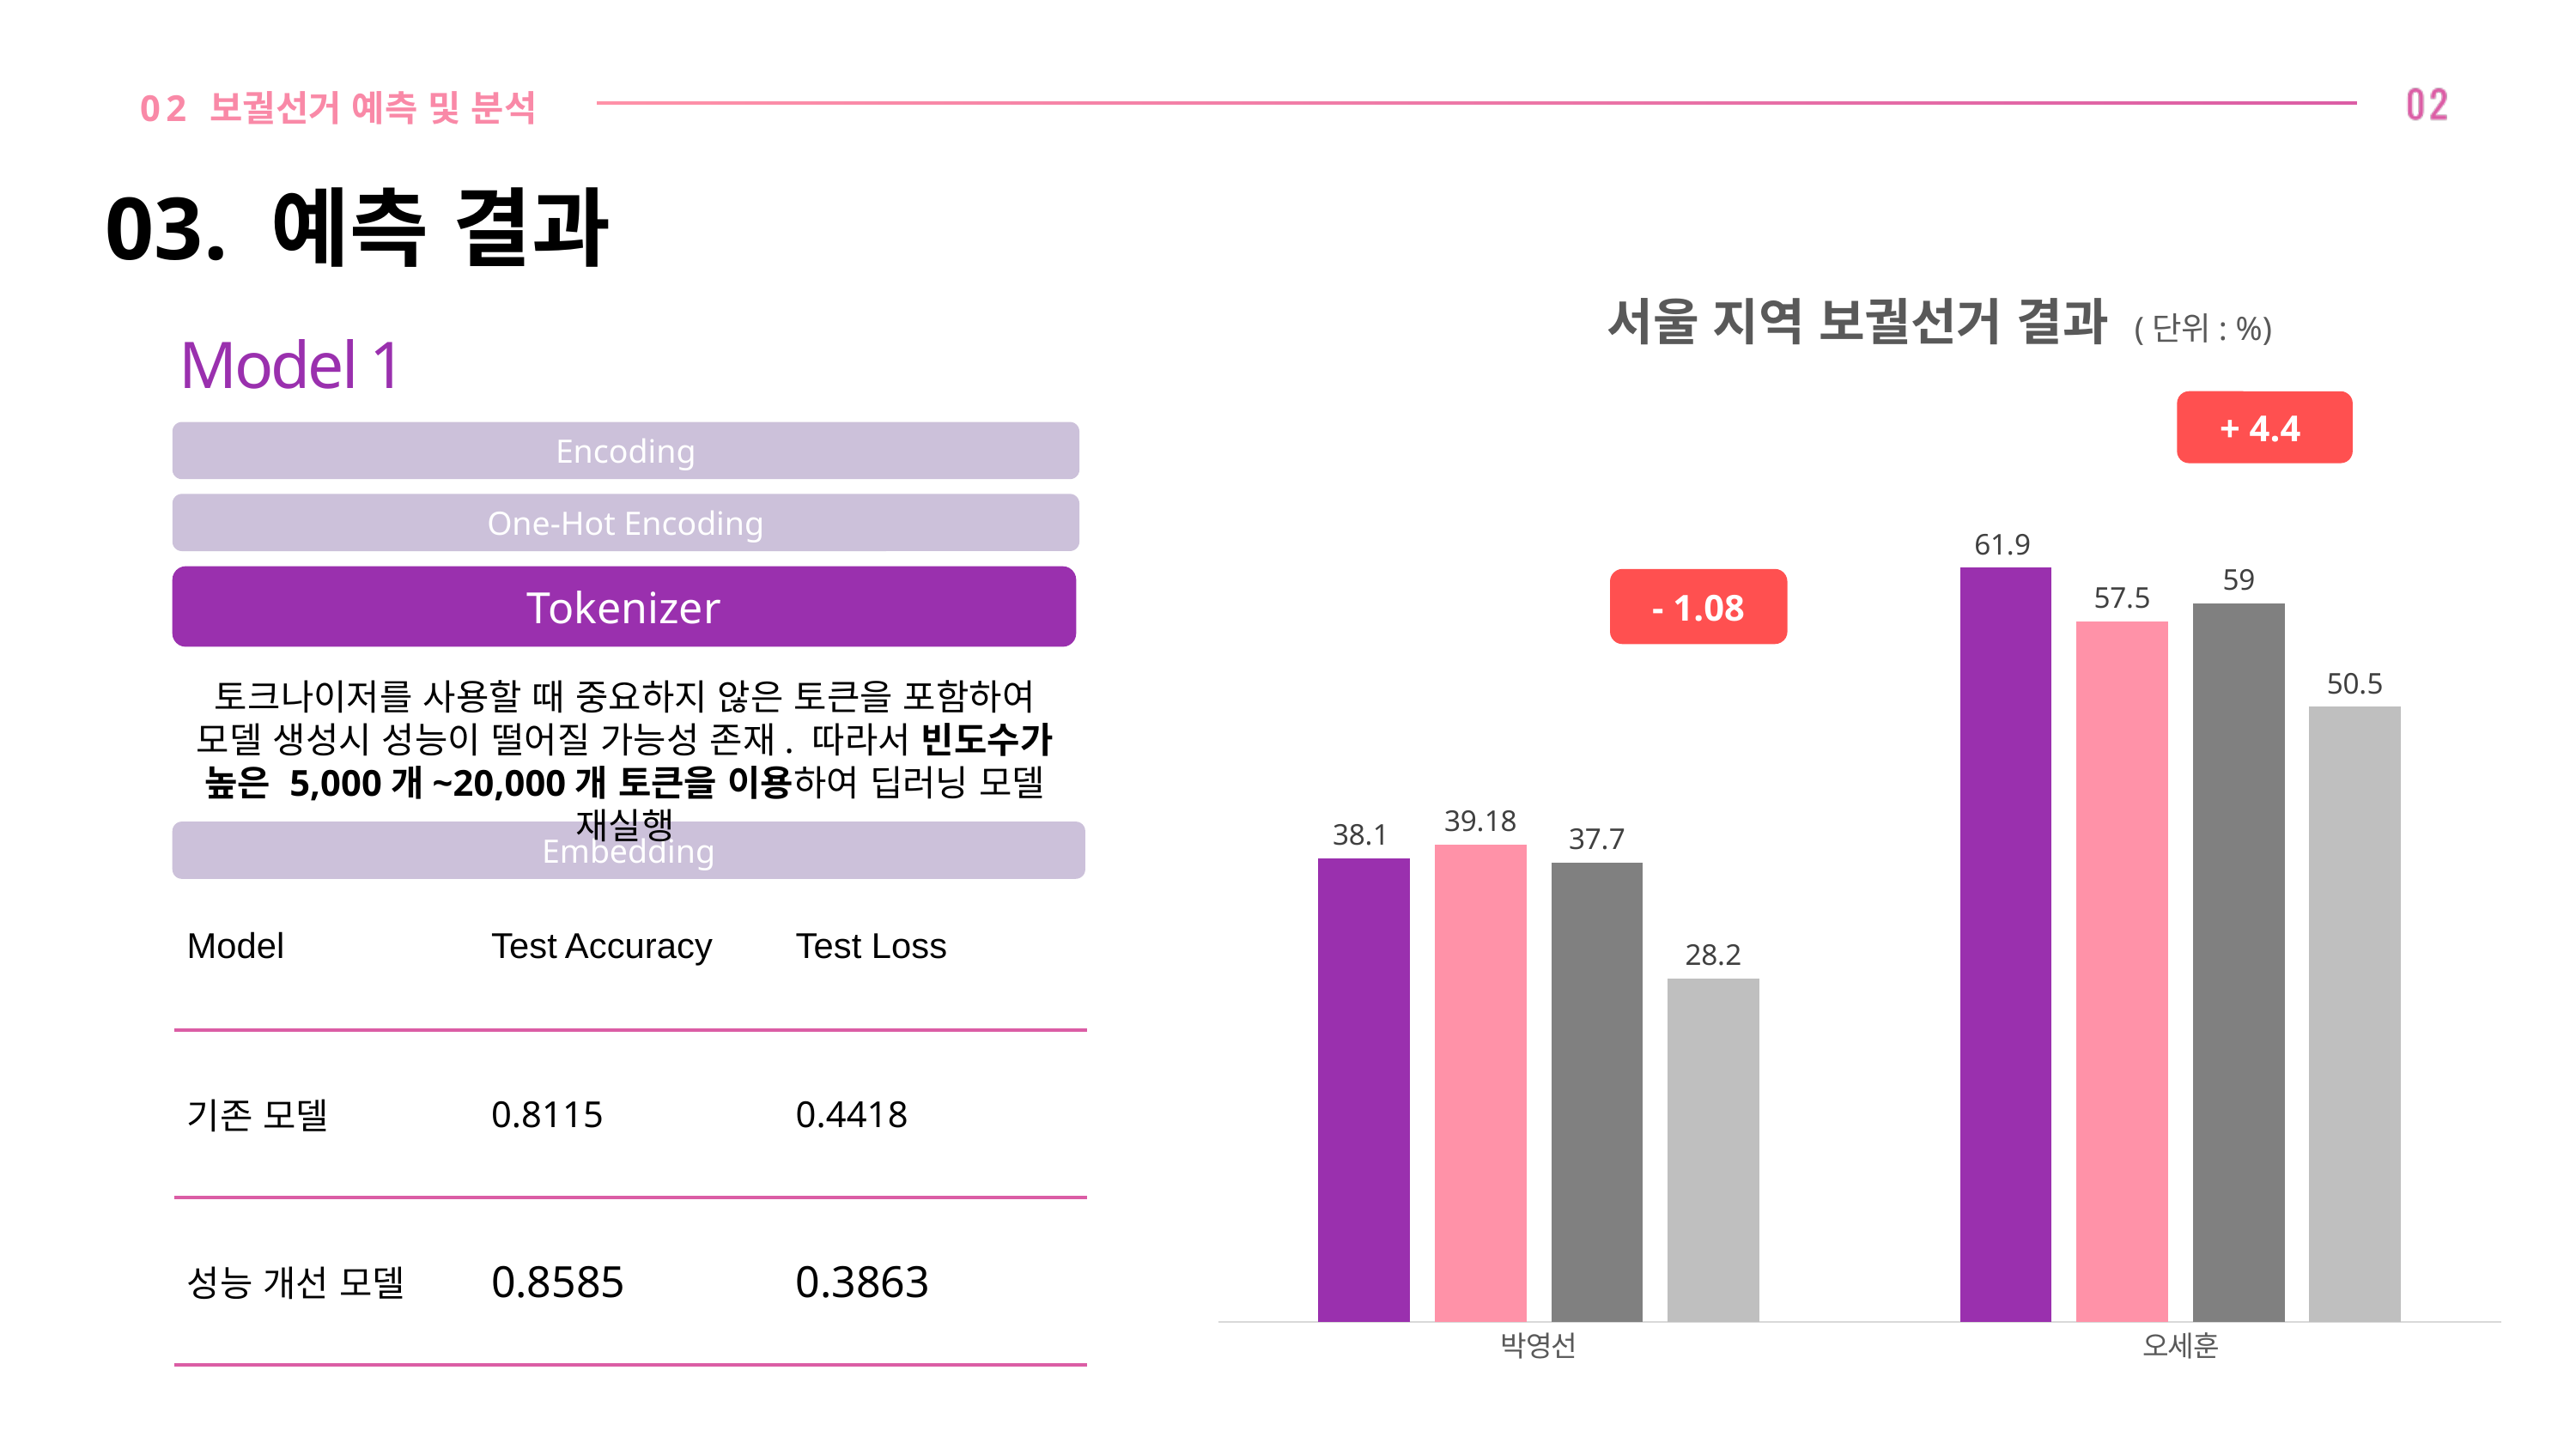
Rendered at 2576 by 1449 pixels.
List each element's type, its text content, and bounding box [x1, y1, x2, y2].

table_cell 기존 모델 [174, 1032, 478, 1196]
table_cell 0.8585 [478, 1199, 783, 1363]
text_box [596, 101, 2357, 106]
text_box Model 1 [166, 318, 420, 409]
text_box Embedding [170, 820, 1088, 878]
text_box 03. 예측 결과 [93, 167, 624, 283]
table_cell 0.8115 [478, 1032, 783, 1196]
table_cell 성능 개선 모델 [174, 1199, 478, 1363]
text_box 토크나이저를 사용할 때 중요하지 않은 토큰을 포함하여 모델 생성시 성능이 떨어질 가능성 존재. 따라서 빈도수가 높은 5,000개~20,000개 토큰을 이용하여 딥러닝 모델 재실행 [172, 668, 1078, 853]
chart [1191, 450, 2529, 1384]
table_header Test Accuracy [478, 863, 783, 1028]
table_header Test Loss [783, 863, 1087, 1028]
text_box One-Hot Encoding [170, 492, 1082, 554]
table_cell 0.4418 [783, 1032, 1087, 1196]
text_box Encoding [170, 420, 1082, 482]
picture [2336, 74, 2465, 140]
table_cell 0.3863 [783, 1199, 1087, 1363]
text_box 서울 지역 보궐선거 결과 (단위: %) [1590, 284, 2289, 357]
text_box + 4.4 [2175, 389, 2355, 449]
table_header Model [174, 863, 478, 1028]
text_box Tokenizer [170, 564, 1078, 649]
text_box 02 보궐선거 예측 및 분석 [127, 79, 558, 136]
